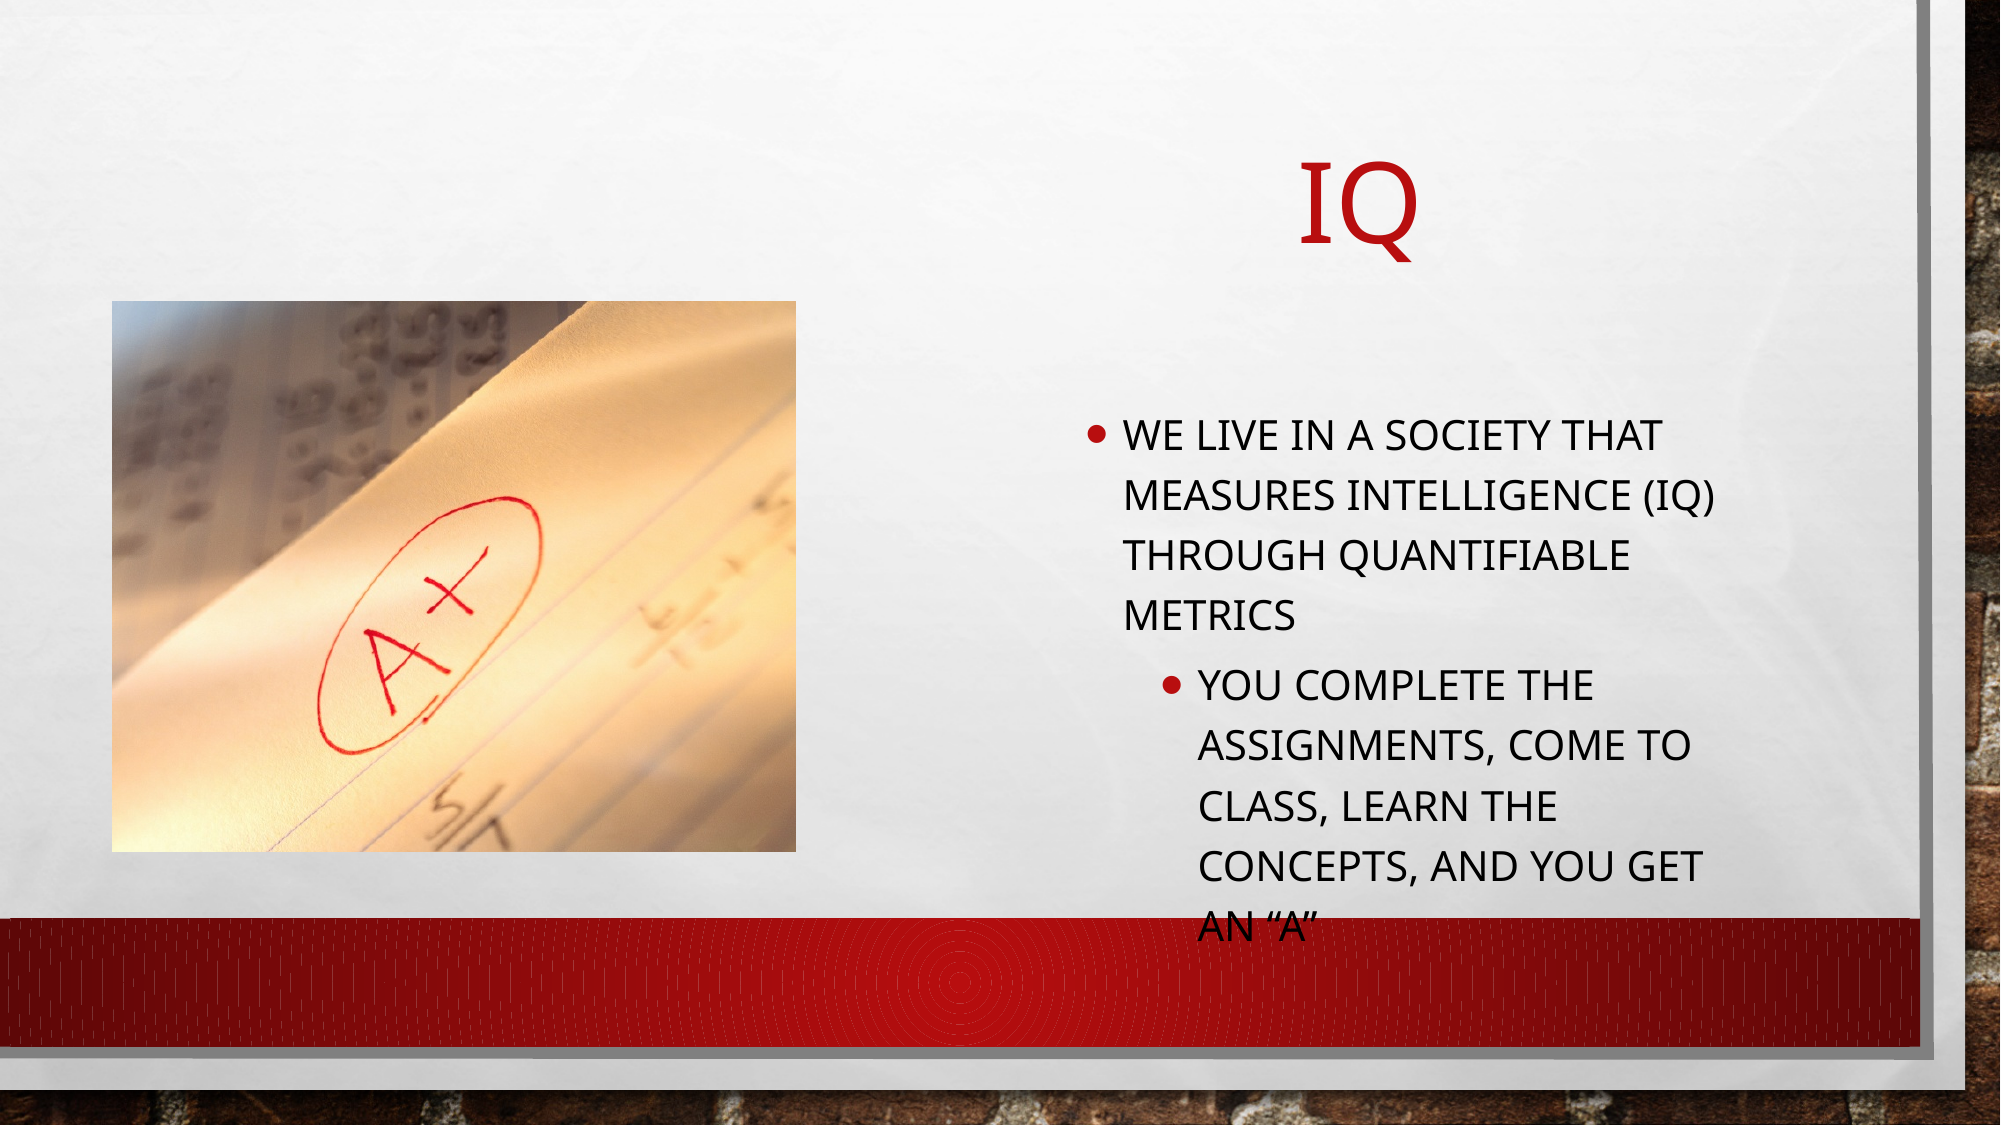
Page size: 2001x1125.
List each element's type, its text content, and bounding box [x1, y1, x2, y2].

picture [0, 0, 2000, 1125]
title IQ [112, 112, 1818, 302]
list We live in a society that measures intelligence (IQ) through quantifiable metrics You complete the assignments, come to class, learn the concepts, and you get an “A” [1069, 343, 1770, 1086]
picture [112, 301, 797, 852]
